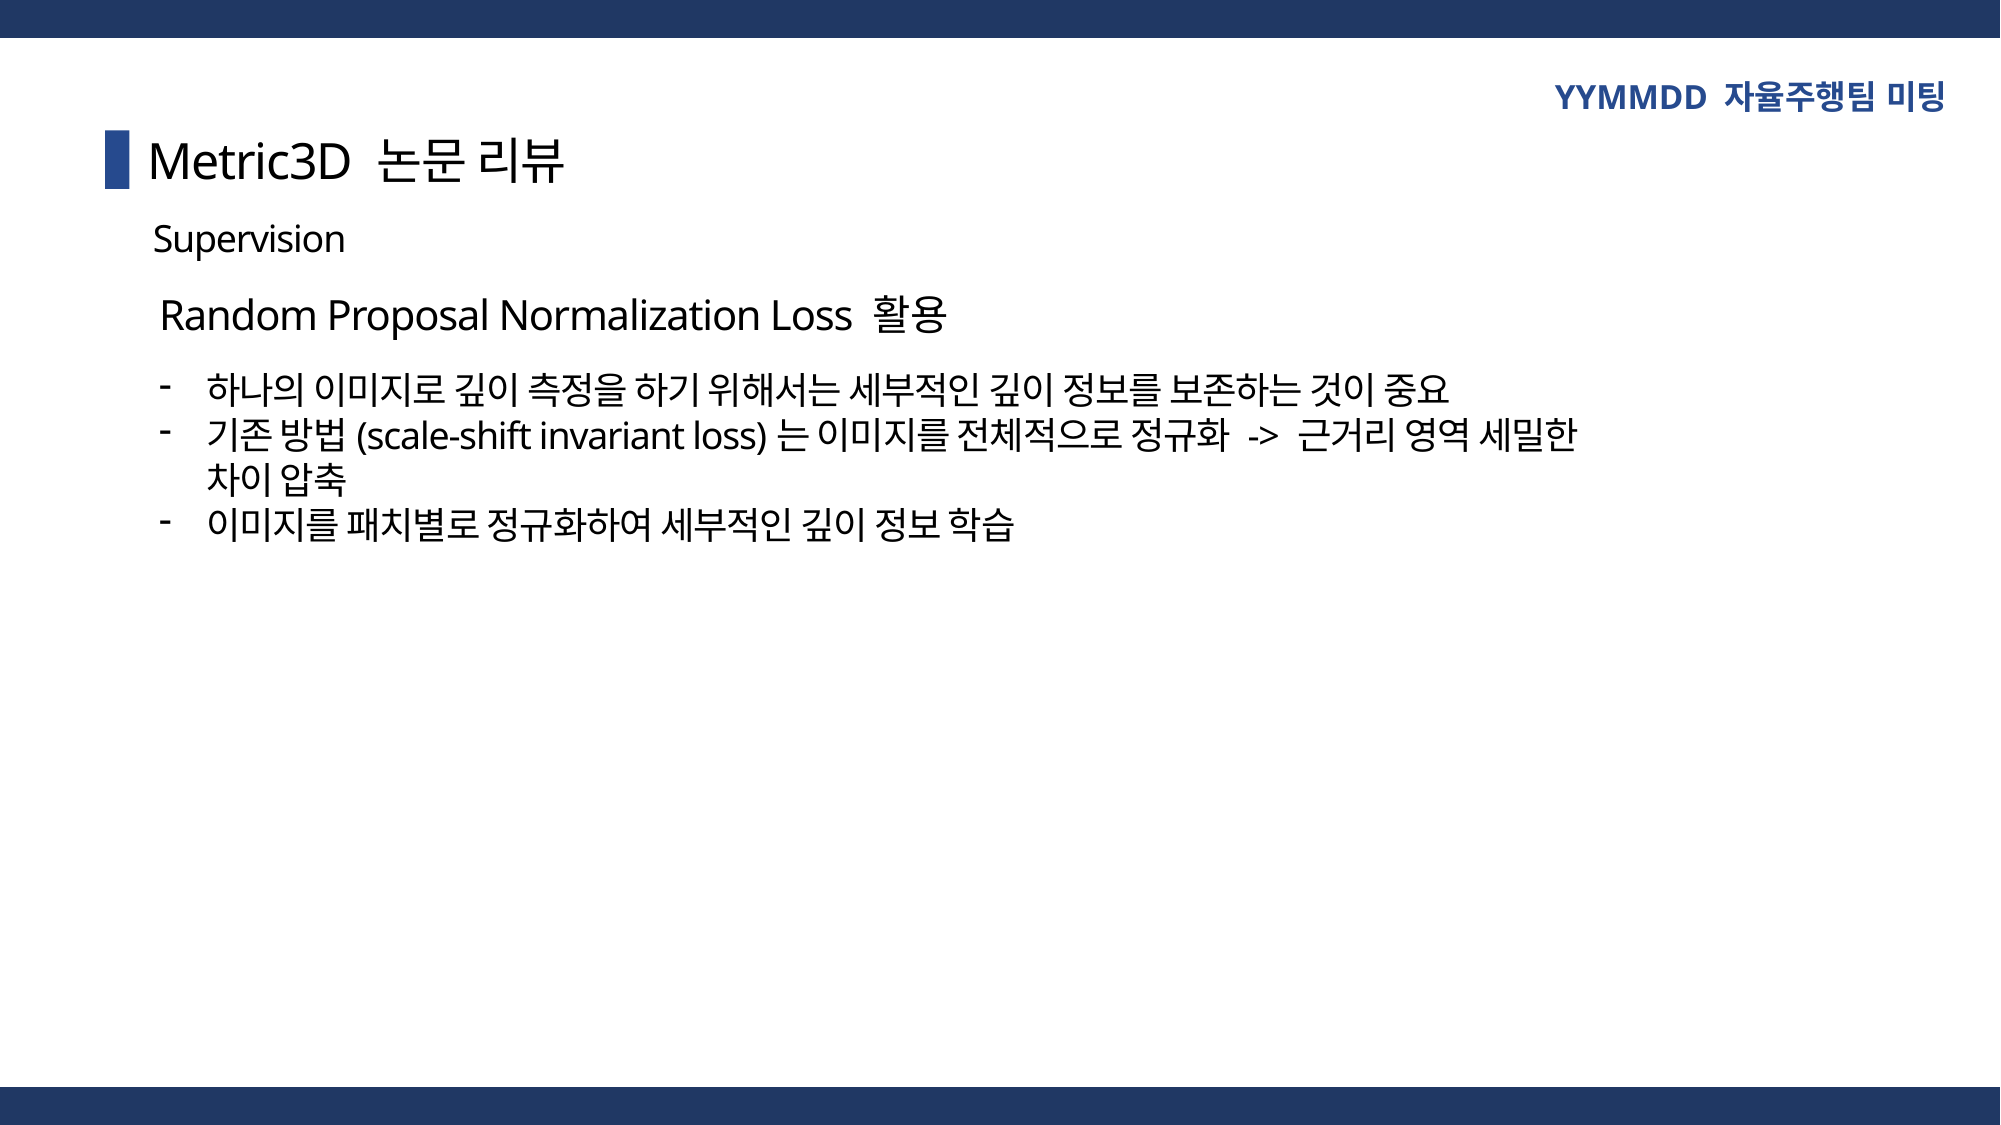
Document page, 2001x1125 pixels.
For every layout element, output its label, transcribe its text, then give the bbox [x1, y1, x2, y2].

text_box Random Proposal Normalization Loss 활용 [144, 281, 1528, 347]
text_box [104, 129, 130, 190]
text_box YYMMDD 자율주행팀 미팅 [1540, 68, 1963, 124]
text_box 하나의 이미지로 깊이 측정을 하기 위해서는 세부적인 깊이 정보를 보존하는 것이 중요 기존 방법(scale-shift invariant loss)는 이미지를 전체적으로 정규화 -> 근거리 영역 세밀한 차이 압축 이미지를 패치별로 정규화하여 세부적인 깊이 정보 학습 [144, 359, 1664, 555]
text_box Supervision [138, 207, 362, 268]
text_box Metric3D 논문 리뷰 [132, 121, 582, 197]
text_box [0, 1086, 2000, 1125]
text_box [0, 0, 2000, 39]
